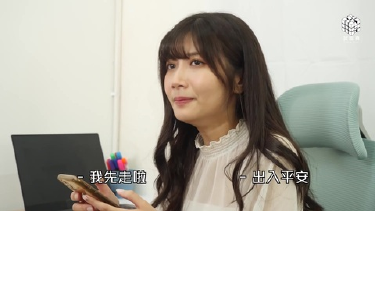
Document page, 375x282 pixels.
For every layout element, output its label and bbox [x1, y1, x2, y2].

picture [0, 0, 375, 212]
